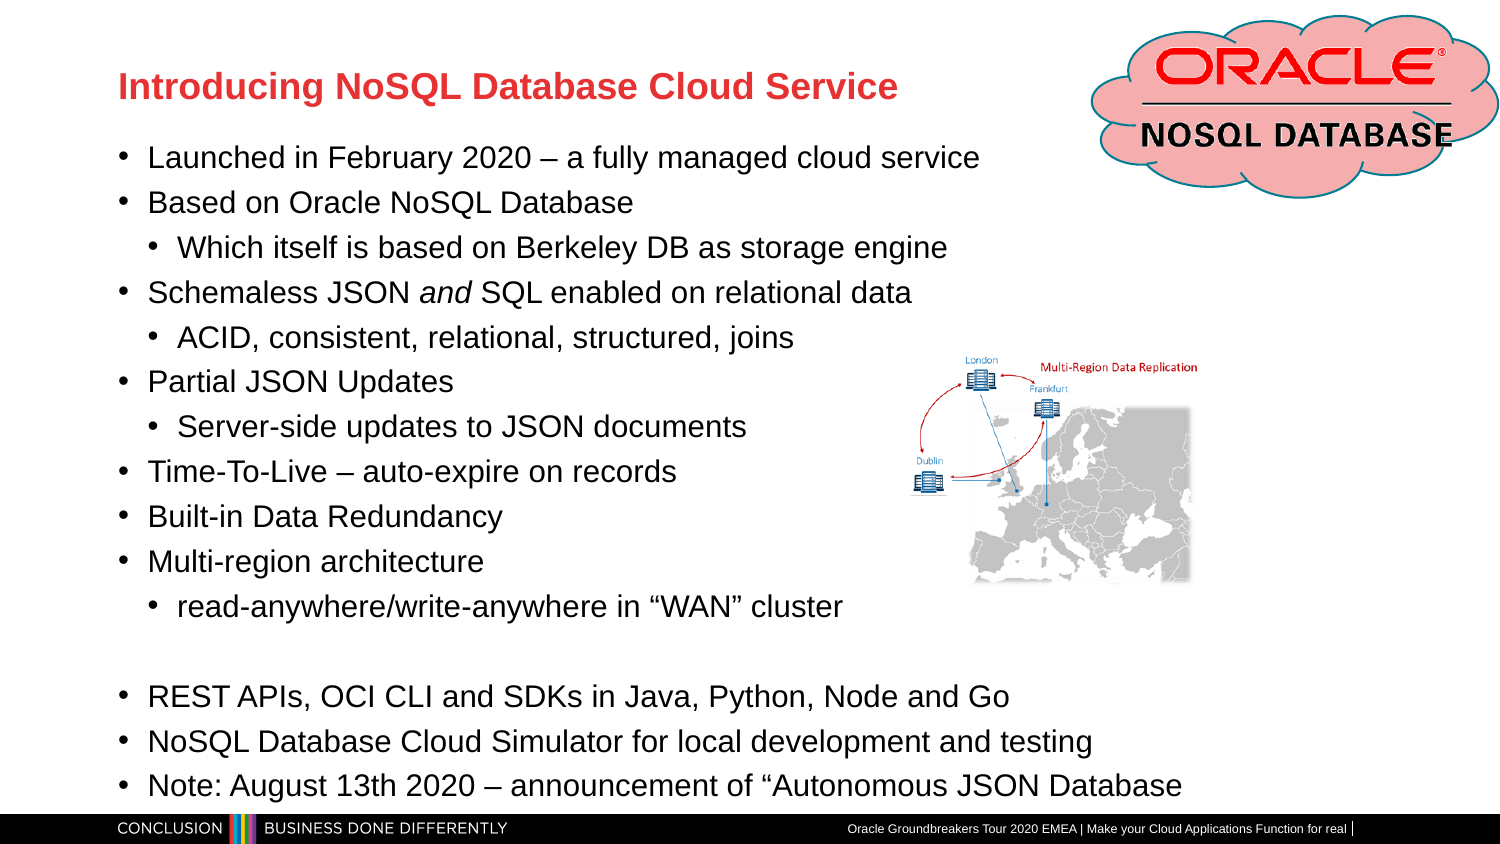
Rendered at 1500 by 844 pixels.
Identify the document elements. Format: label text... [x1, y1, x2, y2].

picture [0, 814, 236, 844]
picture [1142, 47, 1452, 147]
list Launched in February 2020 – a fully managed cloud service Based on Oracle NoSQL Database Which itself is based on Berkeley DB as storage engine Schemaless JSON and SQL enabled on relational data ACID, consistent, relational, structured, joins Partial JSON Updates Server-side updates to JSON documents Time-To-Live – auto-expire on records Built-in Data Redundancy Multi-region architecture read-anywhere/write-anywhere in “WAN” cluster REST APIs, OCI CLI and SDKs in Java, Python, Node and Go NoSQL Database Cloud Simulator for local development and testing Note: August 13th 2020 – announcement of “Autonomous JSON Database [118, 129, 1205, 750]
picture [910, 351, 1205, 586]
text_box [1205, 147, 1445, 199]
title Introducing NoSQL Database Cloud Service [118, 47, 1142, 129]
footer Oracle Groundbreakers Tour 2020 EMEA | Make your Cloud Applications Function for real [814, 820, 1347, 839]
picture [239, 814, 1500, 844]
text_box [1139, 14, 1500, 143]
